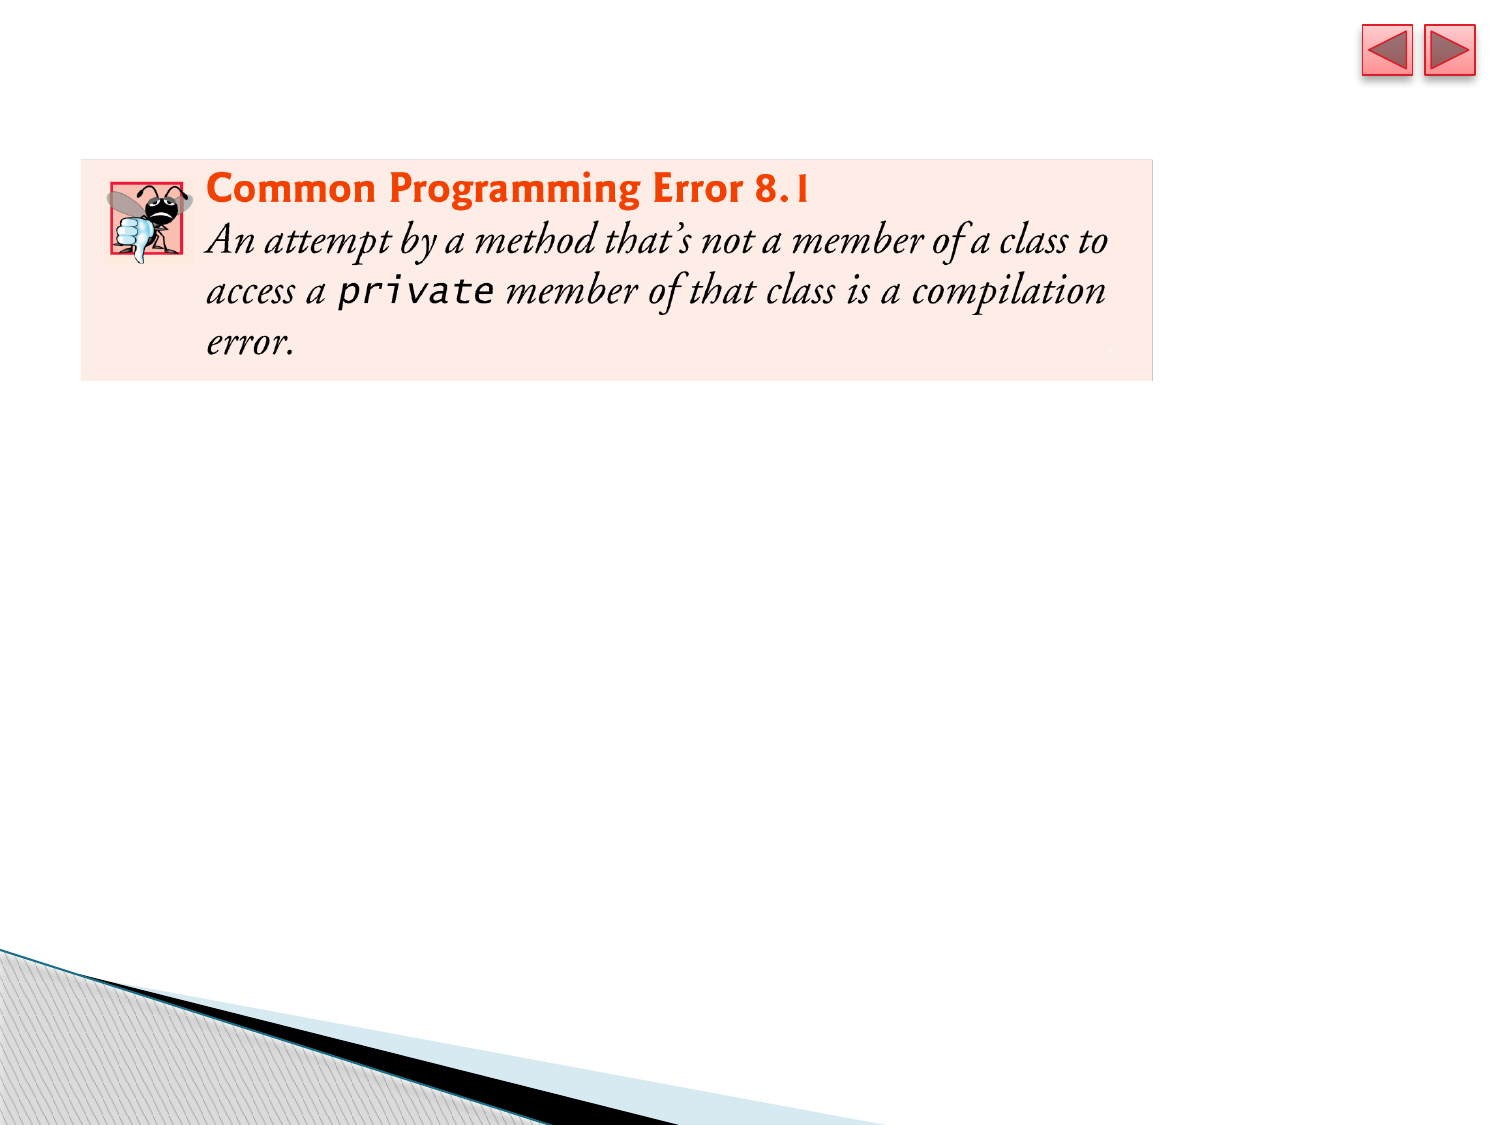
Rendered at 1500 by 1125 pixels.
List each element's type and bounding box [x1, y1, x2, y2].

picture [0, 106, 1500, 1018]
